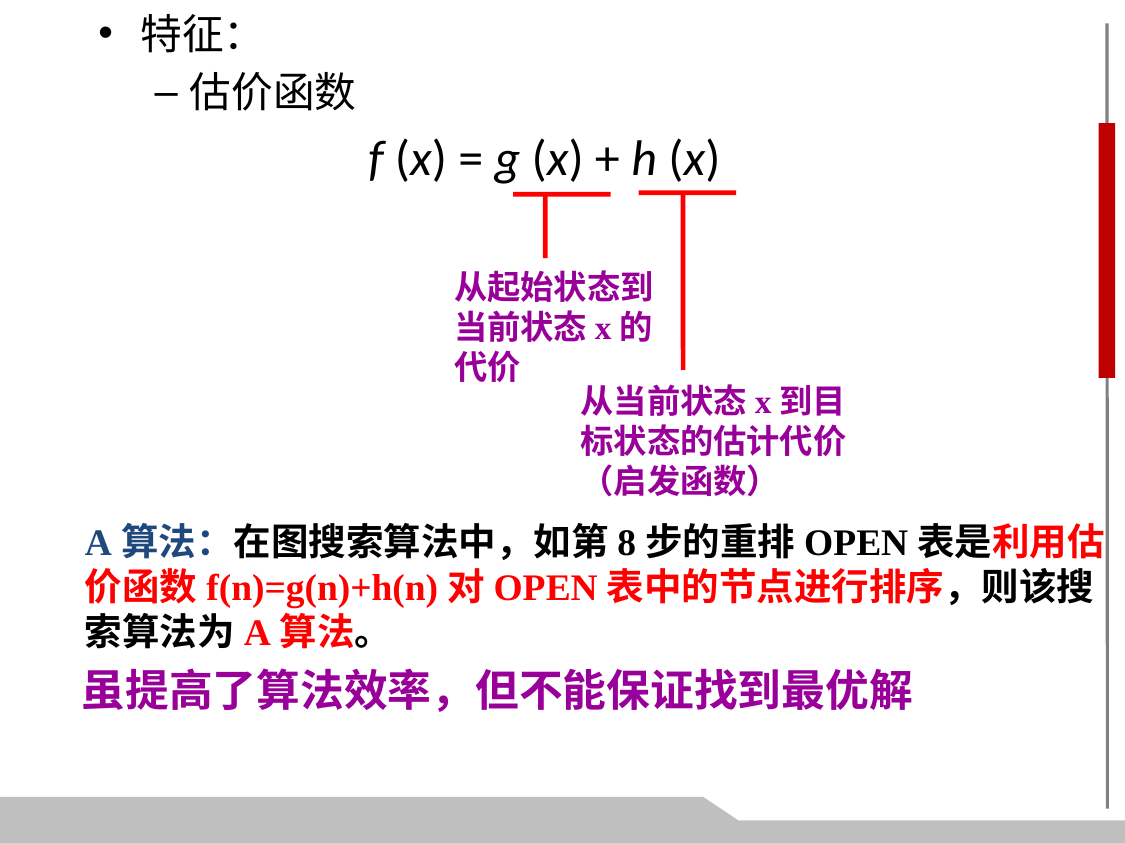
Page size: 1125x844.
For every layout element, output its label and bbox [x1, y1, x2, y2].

text_box [66, 192, 1125, 718]
list [83, 0, 1040, 263]
